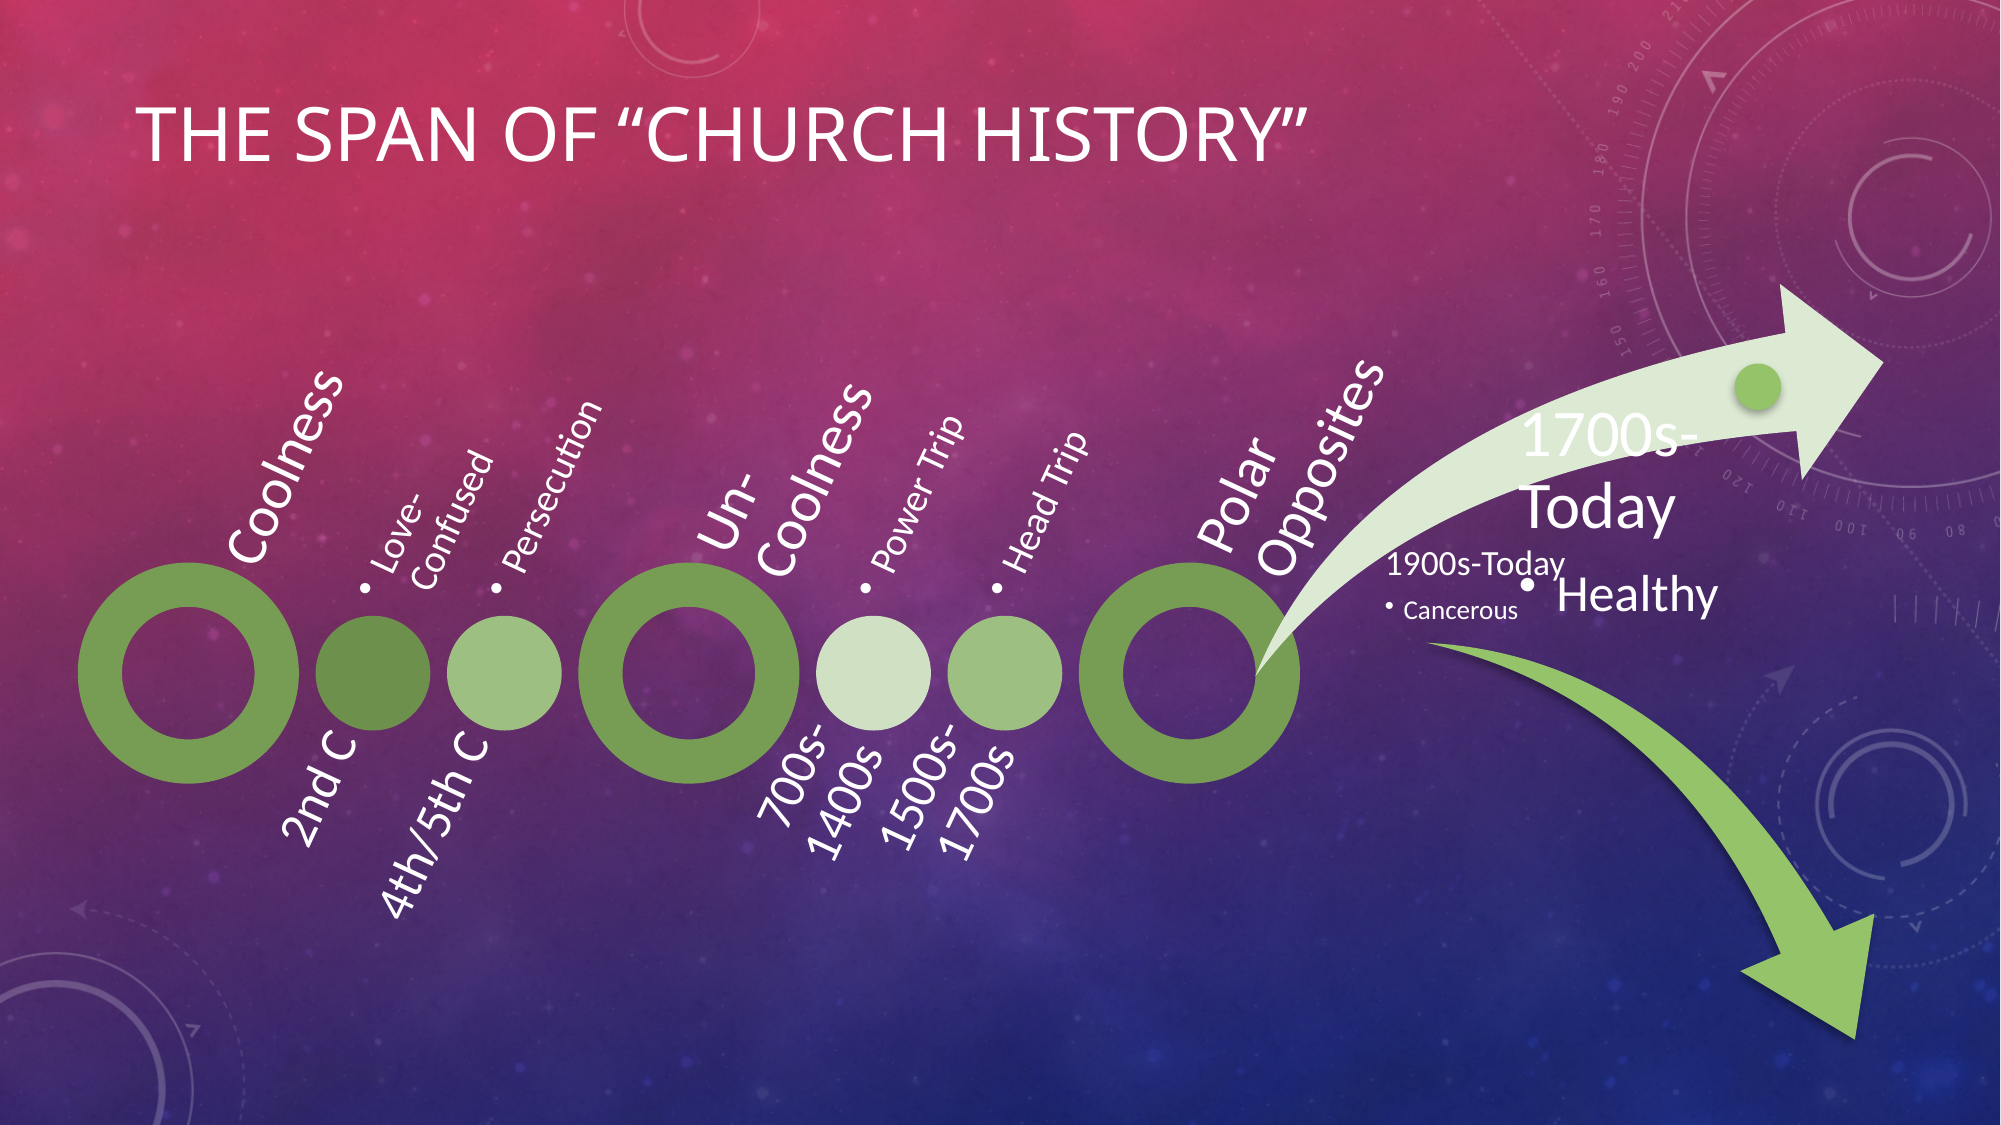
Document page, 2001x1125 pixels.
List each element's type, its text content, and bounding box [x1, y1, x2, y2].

picture [0, 0, 2001, 1125]
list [76, 188, 1414, 1072]
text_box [1316, 541, 1973, 1125]
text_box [1240, 283, 1899, 677]
title The Span of “Church History” [120, 11, 1783, 251]
